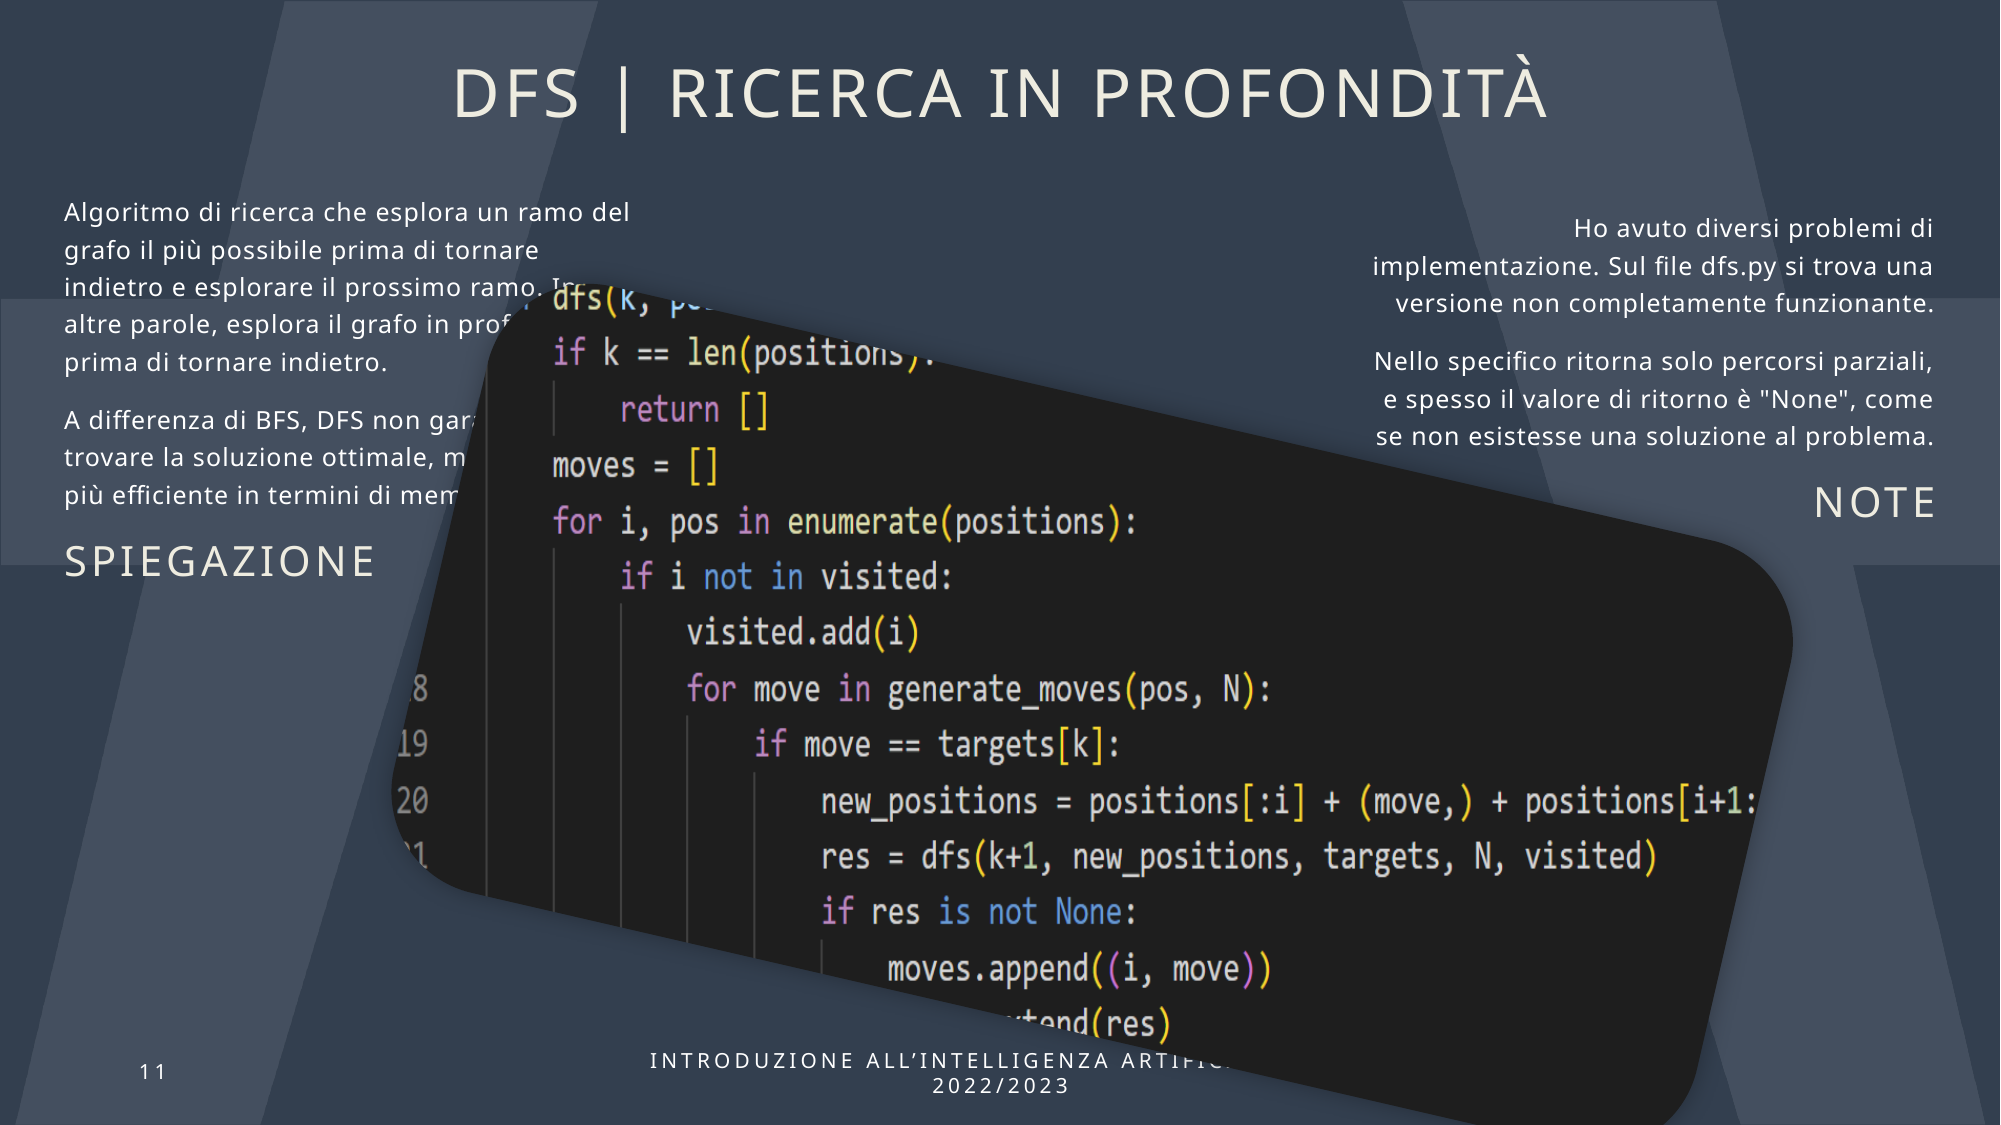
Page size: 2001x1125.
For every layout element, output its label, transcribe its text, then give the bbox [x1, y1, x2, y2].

text_box Introduzione all’intelligenza artificiale a.a. 2022/2023 [598, 1053, 1364, 1114]
title DFS | Ricerca in profondità [598, 52, 1402, 134]
picture [0, 0, 2000, 1125]
text_box Ho avuto diversi problemi di implementazione. Sul file dfs.py si trova una versione non completamente funzionante. Nello specifico ritorna solo percorsi parziali, e spesso il valore di ritorno è "None", come se non esistesse una soluzione al problema. [1345, 198, 1402, 405]
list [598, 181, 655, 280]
